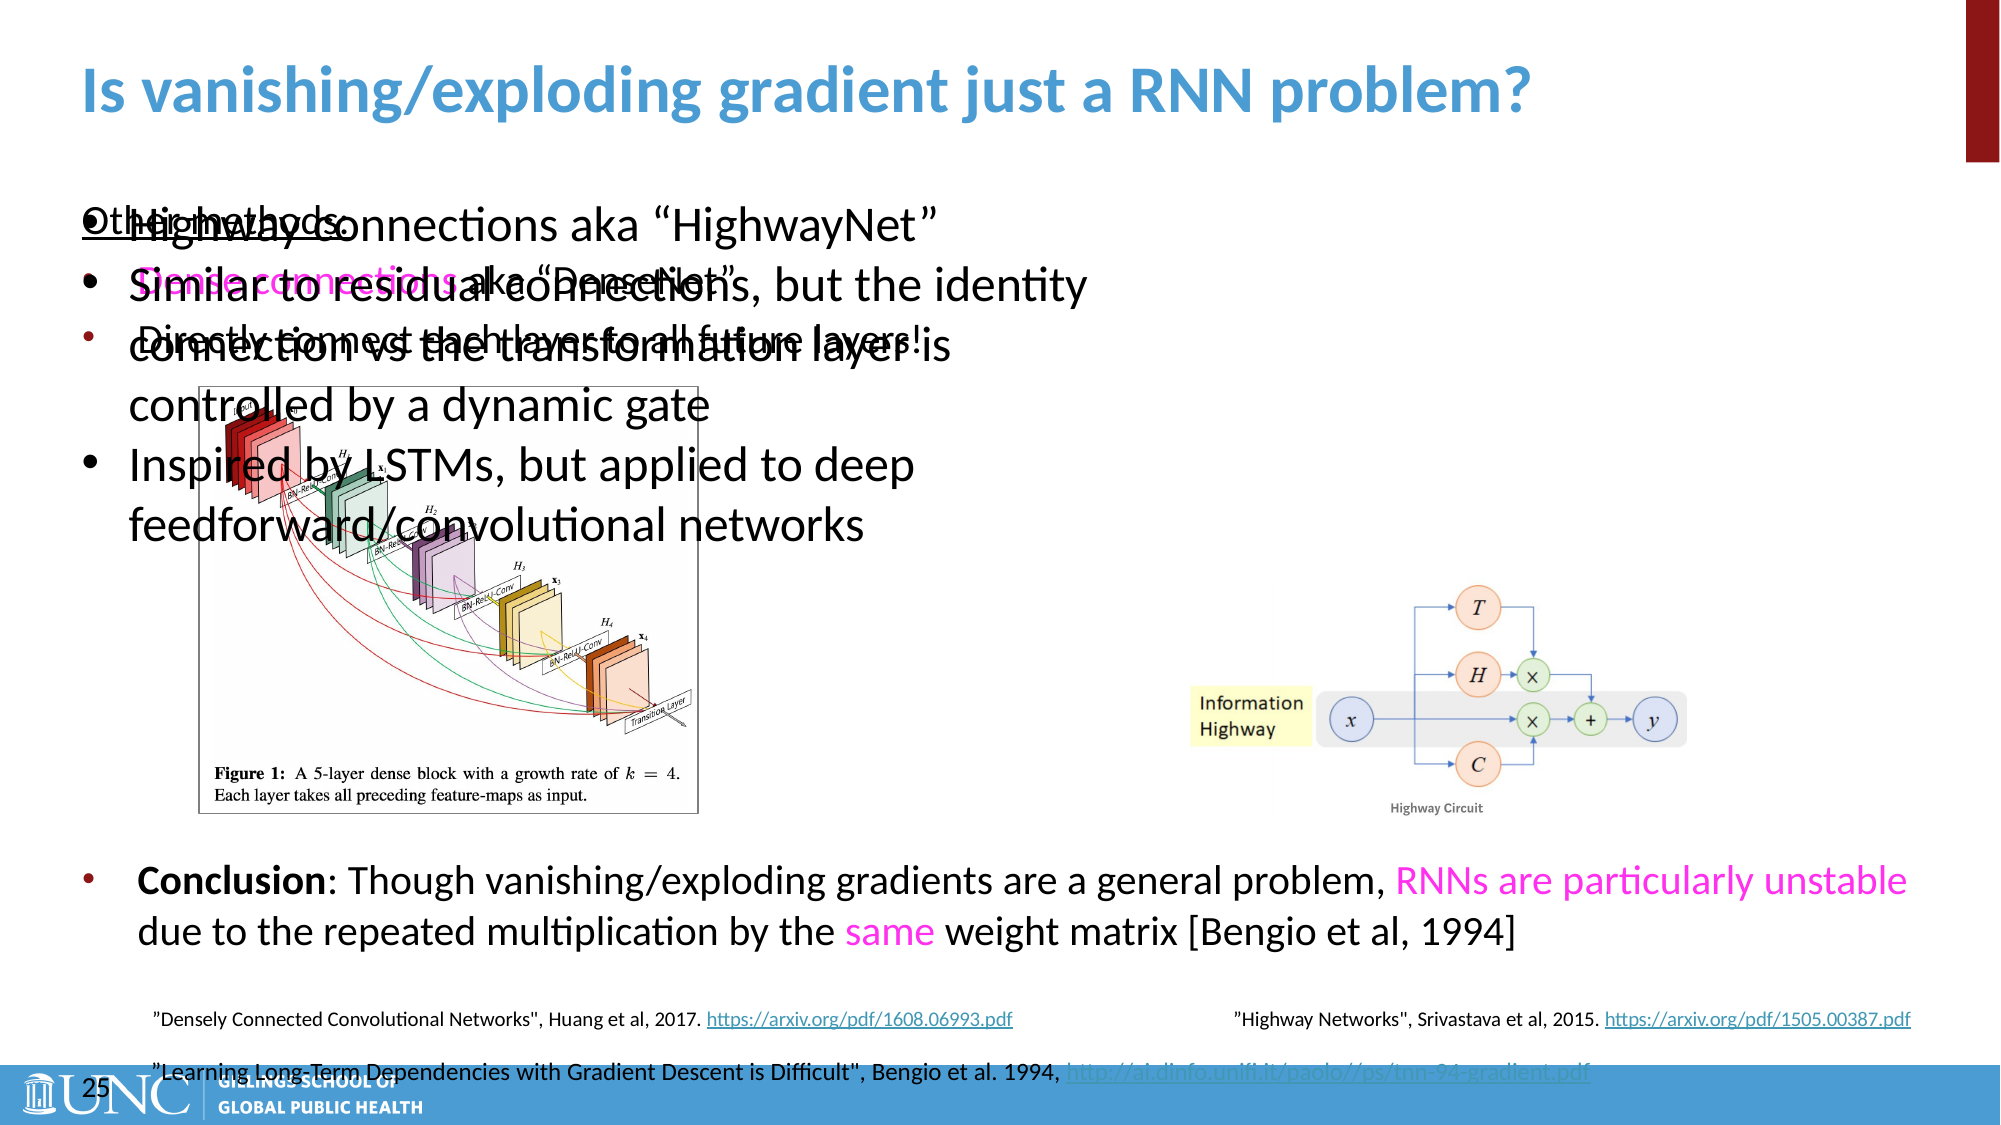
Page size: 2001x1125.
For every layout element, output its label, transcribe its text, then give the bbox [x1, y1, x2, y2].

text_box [197, 385, 700, 815]
picture [23, 1068, 422, 1120]
text_box ”Densely Connected Convolutional Networks", Huang et al, 2017. https://arxiv.org/pdf/1608.06993.pdf ”Highway Networks", Srivastava et al, 2015. https://arxiv.org/pdf/1505.00387.pdf ”Learning Long-Term Dependencies with Gradient Descent is Difficult", Bengio et al. 1994, http://ai.dinfo.unifi.it/paolo//ps/tnn-94-gradient.pdf [148, 1003, 1925, 1086]
title Is vanishing/exploding gradient just a RNN problem? [79, 43, 1896, 234]
list Highway connections aka “HighwayNet” Similar to residual connections, but the identity connection vs the transformation layer is controlled by a dynamic gate Inspired by LSTMs, but applied to deep feedforward/convolutional networks [79, 188, 1141, 829]
text_box 25 [79, 1065, 114, 1103]
picture [1190, 578, 1687, 817]
text_box Conclusion: Though vanishing/exploding gradients are a general problem, RNNs are particularly unstable due to the repeated multiplication by the same weight matrix [Bengio et al, 1994] [79, 851, 1915, 954]
